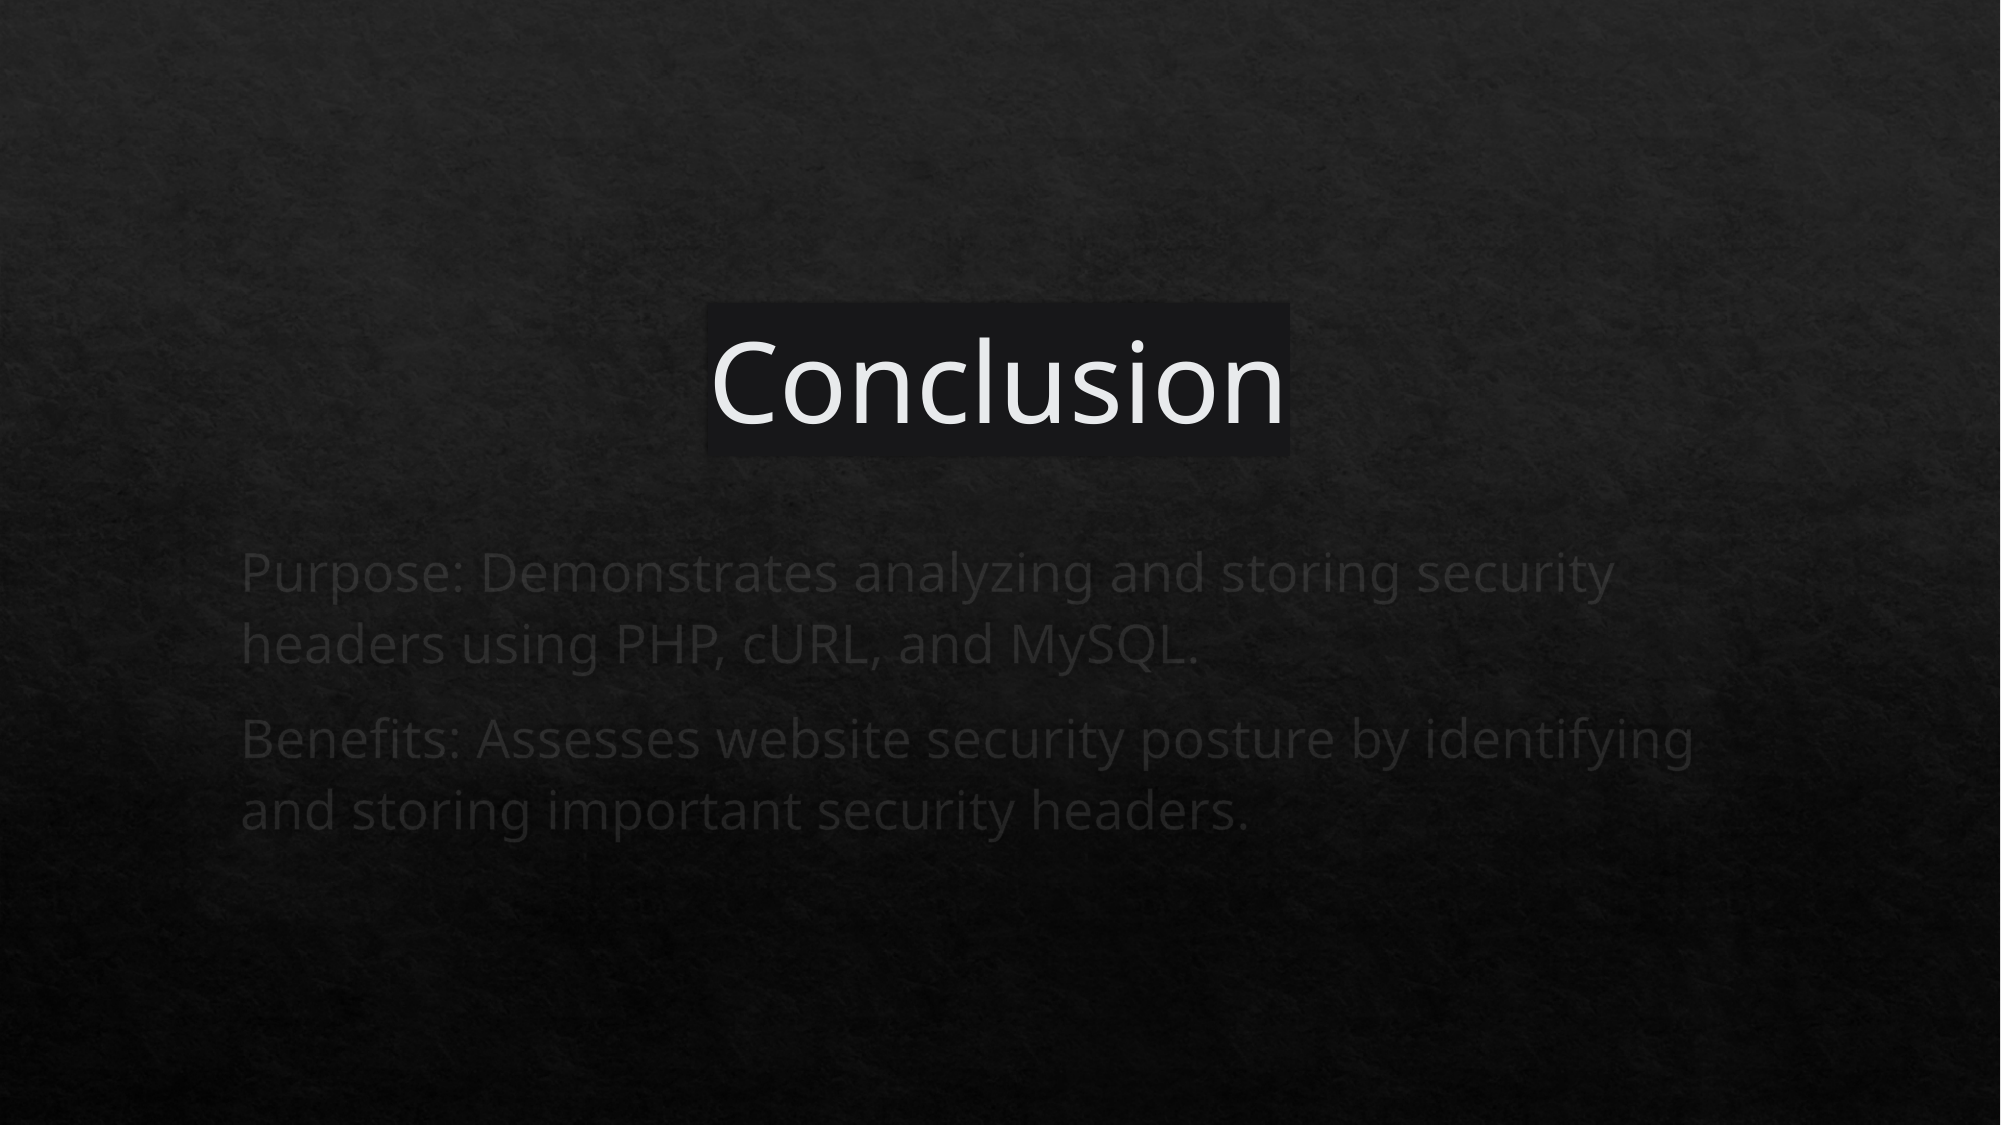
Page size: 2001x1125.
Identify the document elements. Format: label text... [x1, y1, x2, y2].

subtitle Purpose: Demonstrates analyzing and storing security headers using PHP, cURL, and MySQL. Benefits: Assesses website security posture by identifying and storing important security headers. [224, 523, 1774, 885]
title Conclusion [224, 290, 1774, 521]
